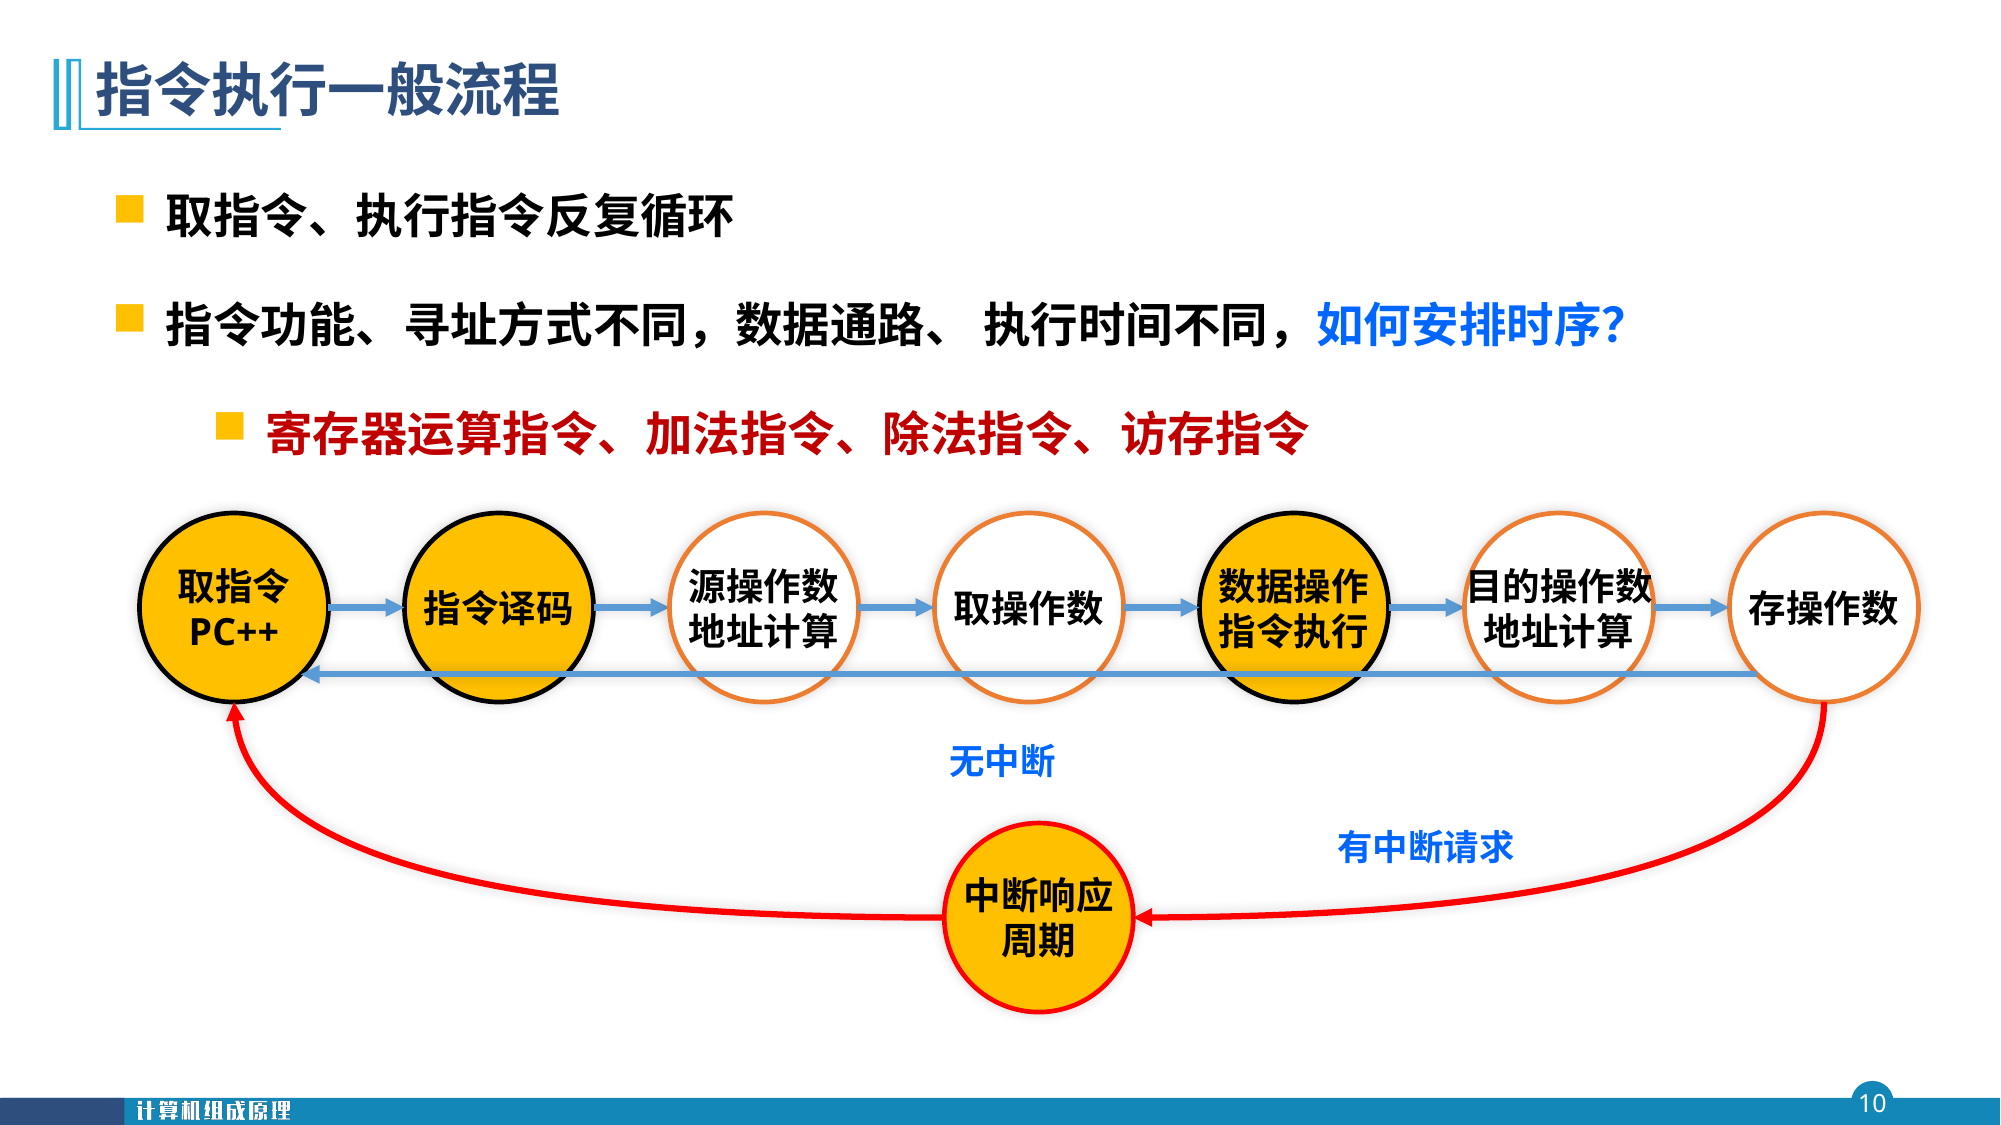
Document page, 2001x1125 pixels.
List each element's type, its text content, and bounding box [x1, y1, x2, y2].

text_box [1464, 512, 1919, 703]
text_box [301, 674, 1759, 703]
title 指令执行一般流程 [80, 42, 1805, 144]
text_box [669, 512, 1124, 674]
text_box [233, 703, 1825, 1013]
text_box 取指令 PC++ [139, 513, 329, 702]
text_box 取指令、执行指令反复循环 指令功能、寻址方式不同，数据通路、 执行时间不同，如何安排时序？ 寄存器运算指令、加法指令、除法指令、访存指令 [97, 150, 1872, 469]
text_box 数据操作 指令执行 [1199, 513, 1389, 664]
text_box 指令译码 [404, 513, 594, 664]
